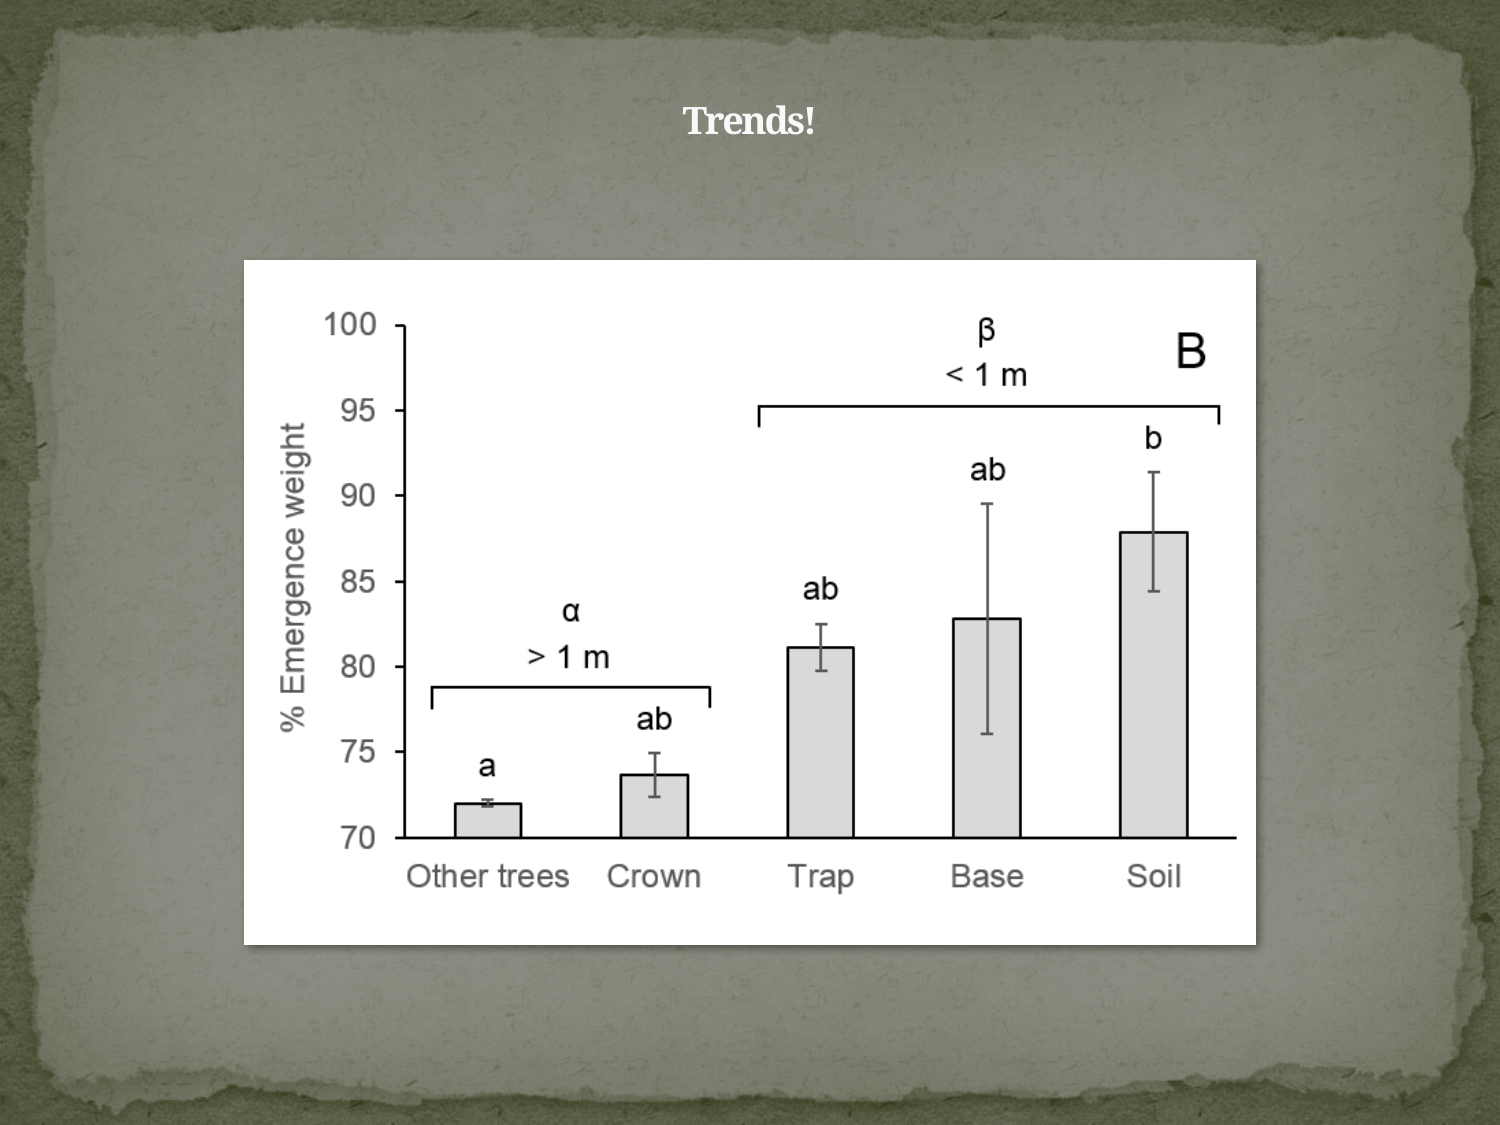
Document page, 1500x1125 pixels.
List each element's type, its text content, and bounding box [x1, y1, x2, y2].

title Trends! [74, 89, 1425, 150]
picture [245, 261, 1255, 944]
